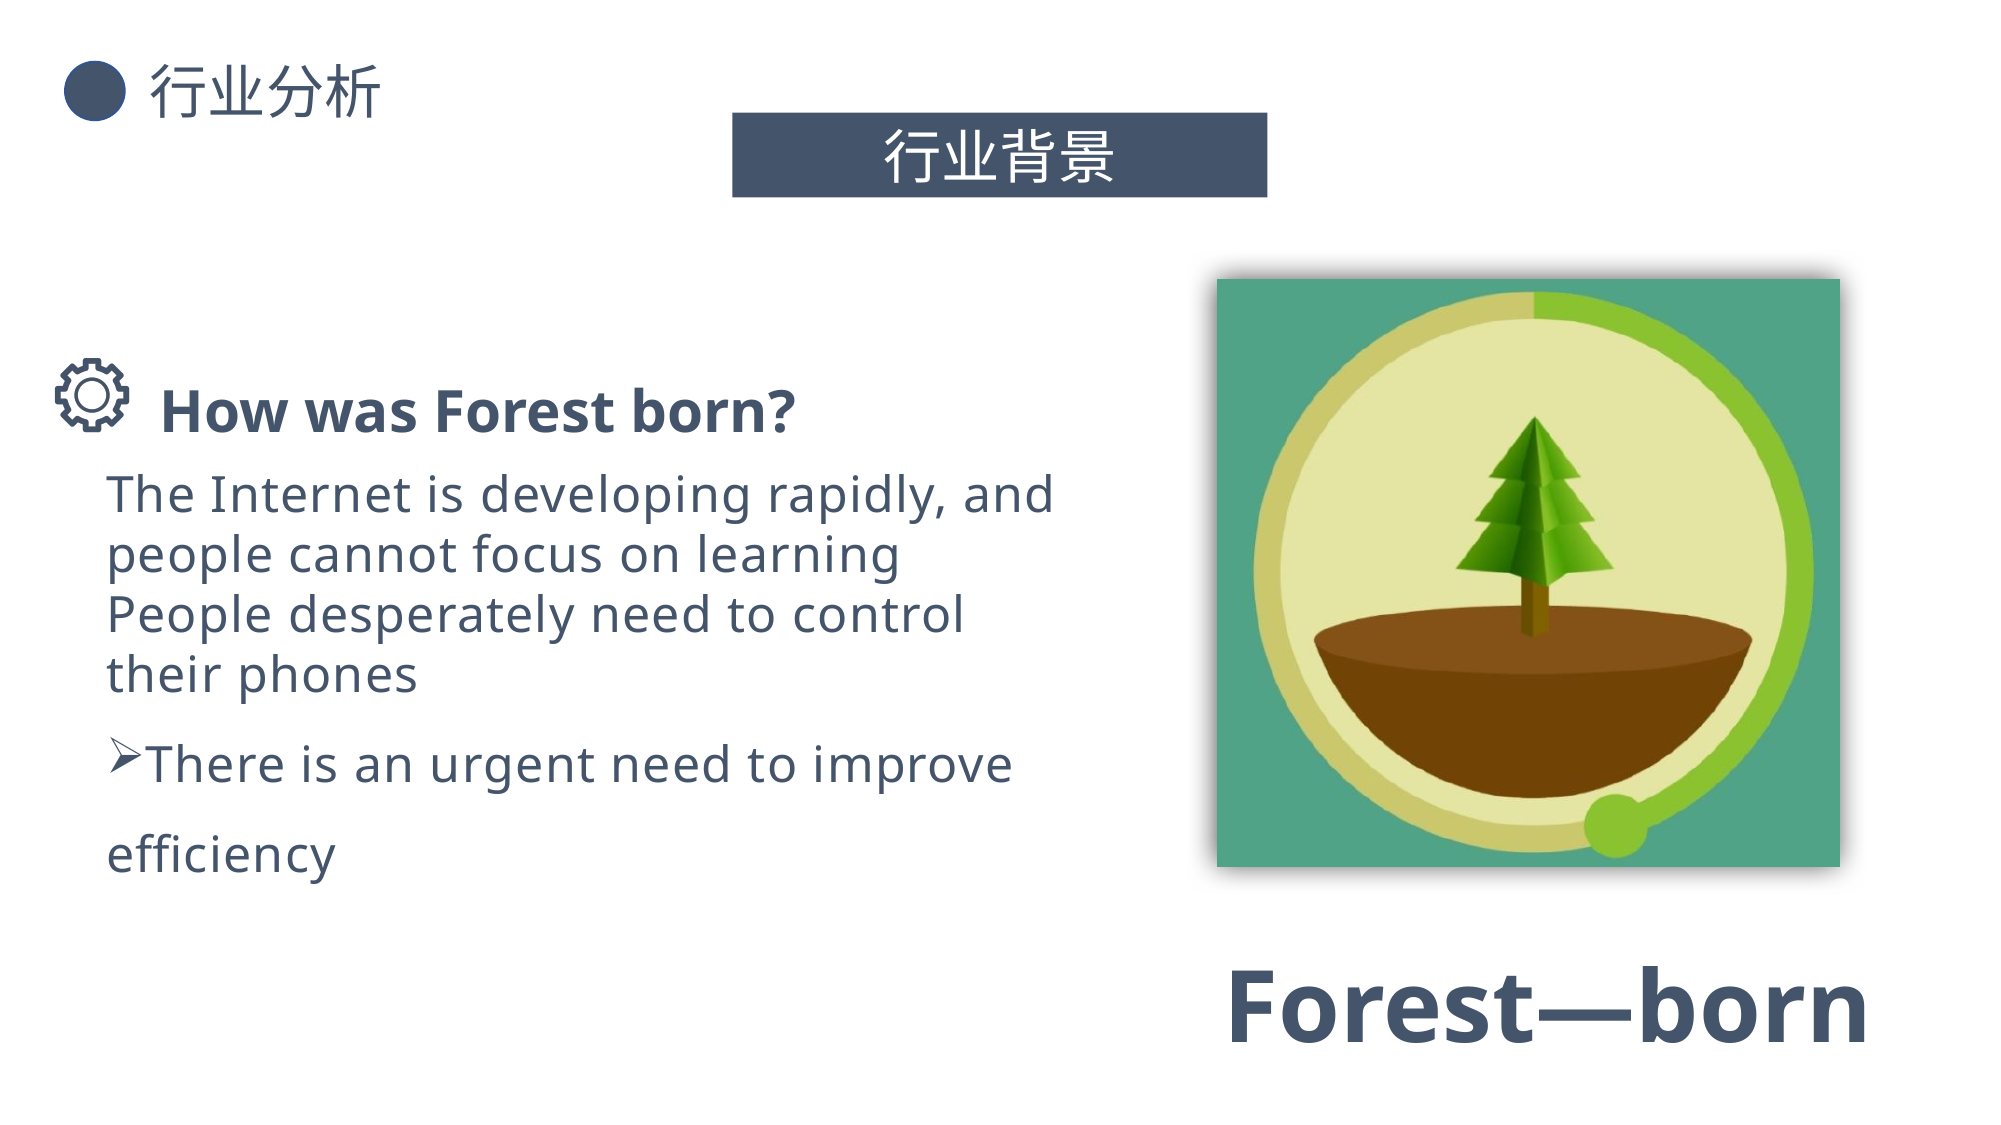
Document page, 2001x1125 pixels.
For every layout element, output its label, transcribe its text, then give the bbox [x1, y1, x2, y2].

text_box Forest—born [1208, 935, 1888, 1071]
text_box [50, 348, 1189, 1049]
text_box 行业背景 [732, 112, 1268, 198]
picture [1217, 279, 1840, 867]
text_box [64, 60, 126, 122]
text_box 行业分析 [134, 48, 535, 133]
